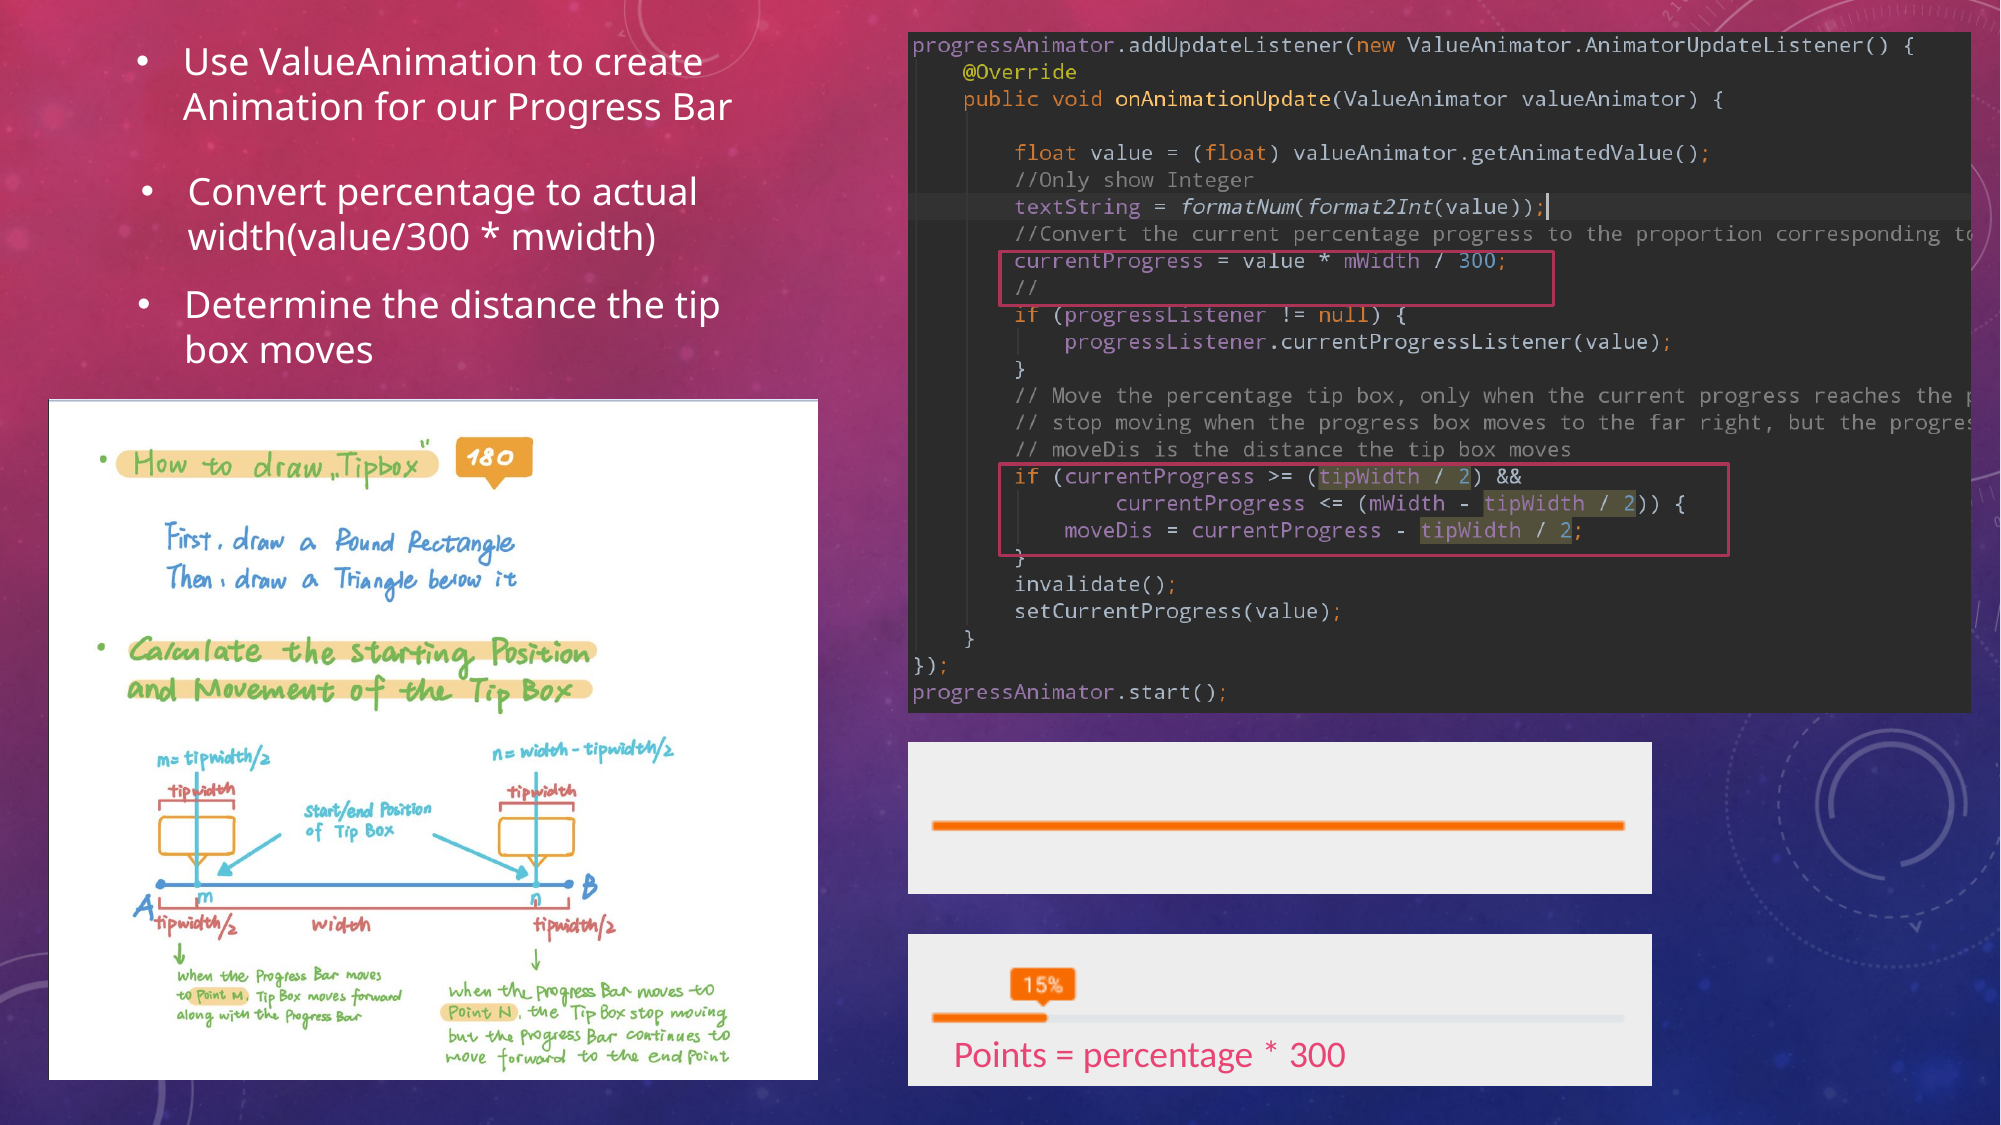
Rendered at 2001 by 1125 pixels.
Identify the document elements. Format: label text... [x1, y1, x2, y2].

text_box Convert percentage to actual width(value/300 * mwidth) [125, 144, 768, 282]
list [908, 742, 1652, 894]
text_box Determine the distance the tip box moves [122, 222, 745, 399]
list Use ValueAnimation to create Animation for our Progress Bar [120, 24, 800, 142]
picture [0, 0, 2001, 1125]
